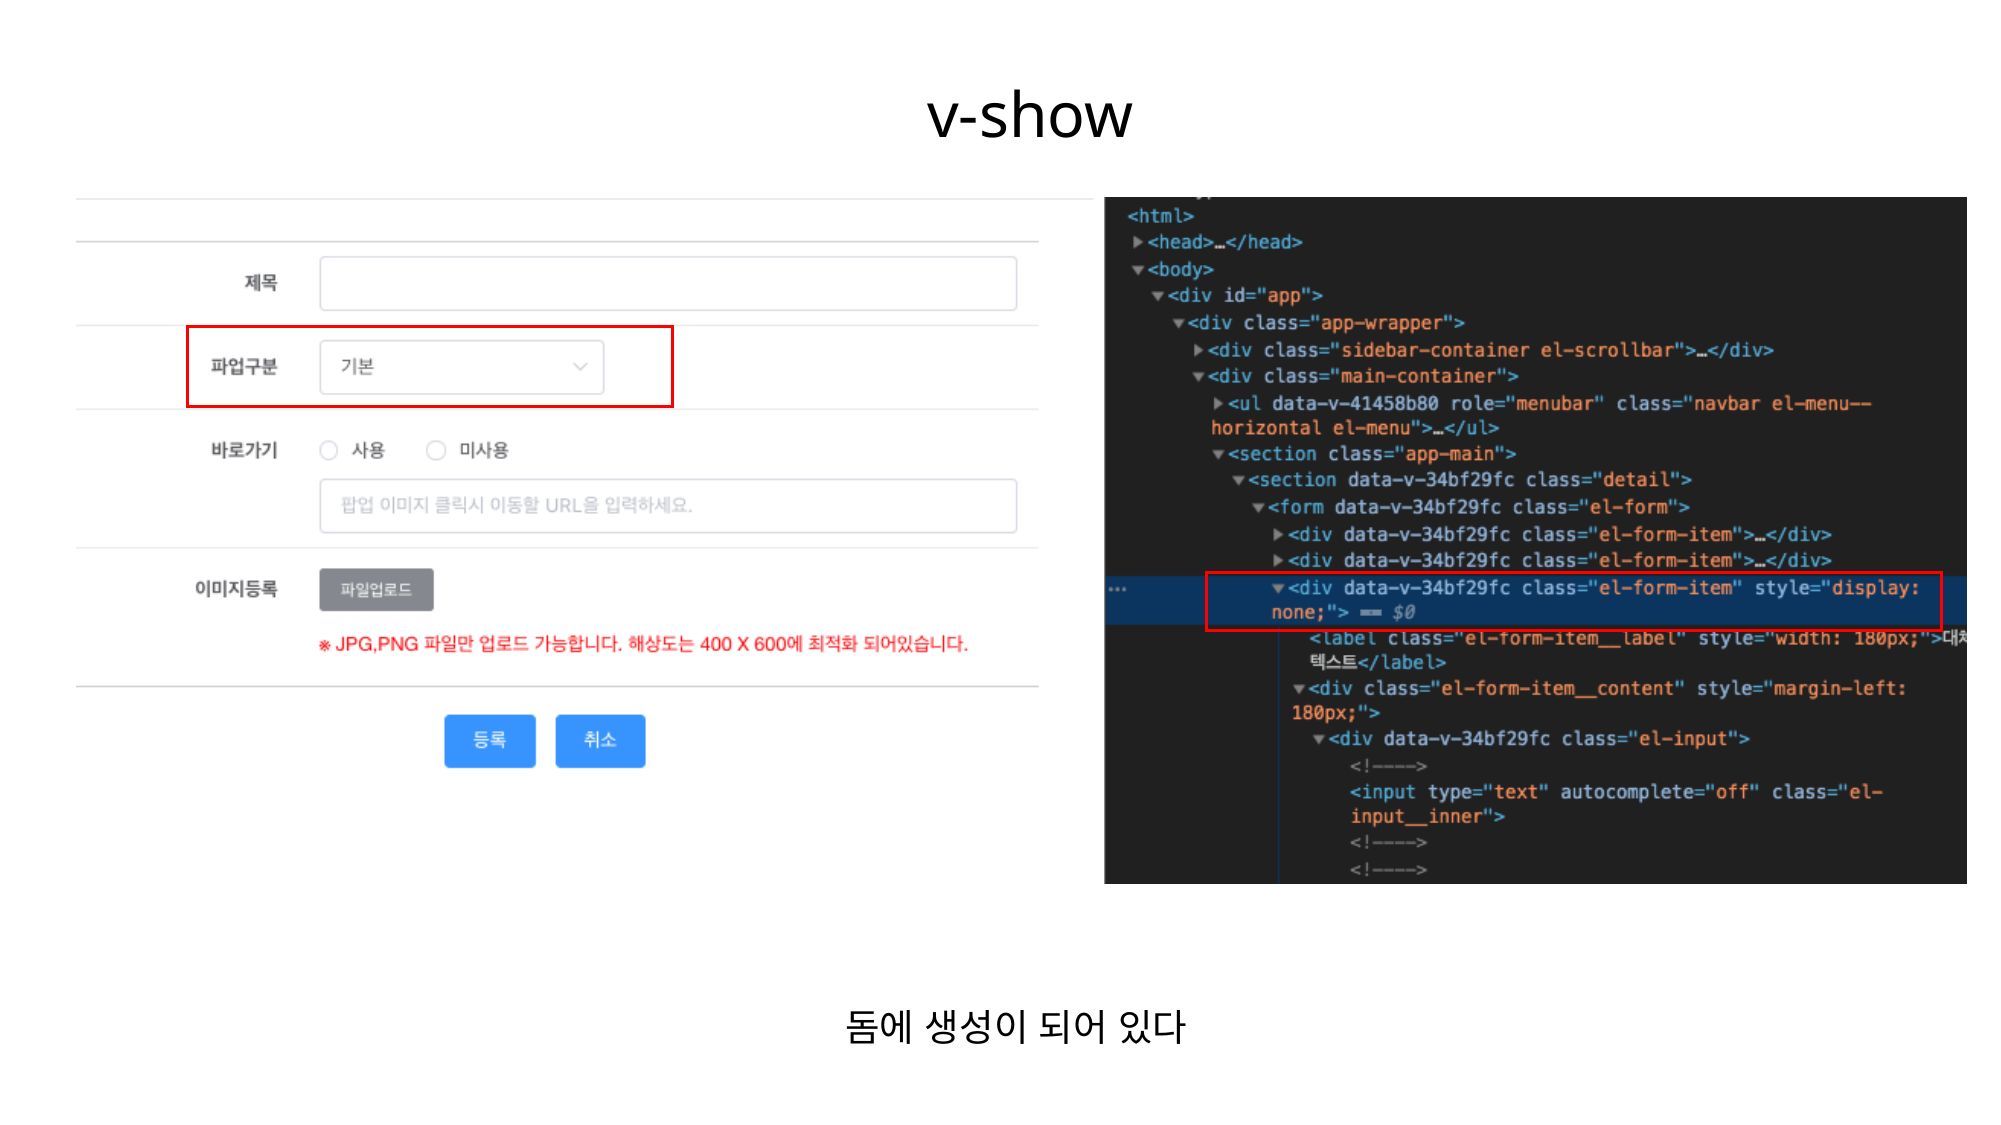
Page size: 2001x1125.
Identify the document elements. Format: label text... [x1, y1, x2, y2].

text_box v-show [912, 67, 1149, 157]
picture [76, 197, 1967, 884]
text_box 돔에 생성이 되어 있다 [830, 997, 1384, 1057]
